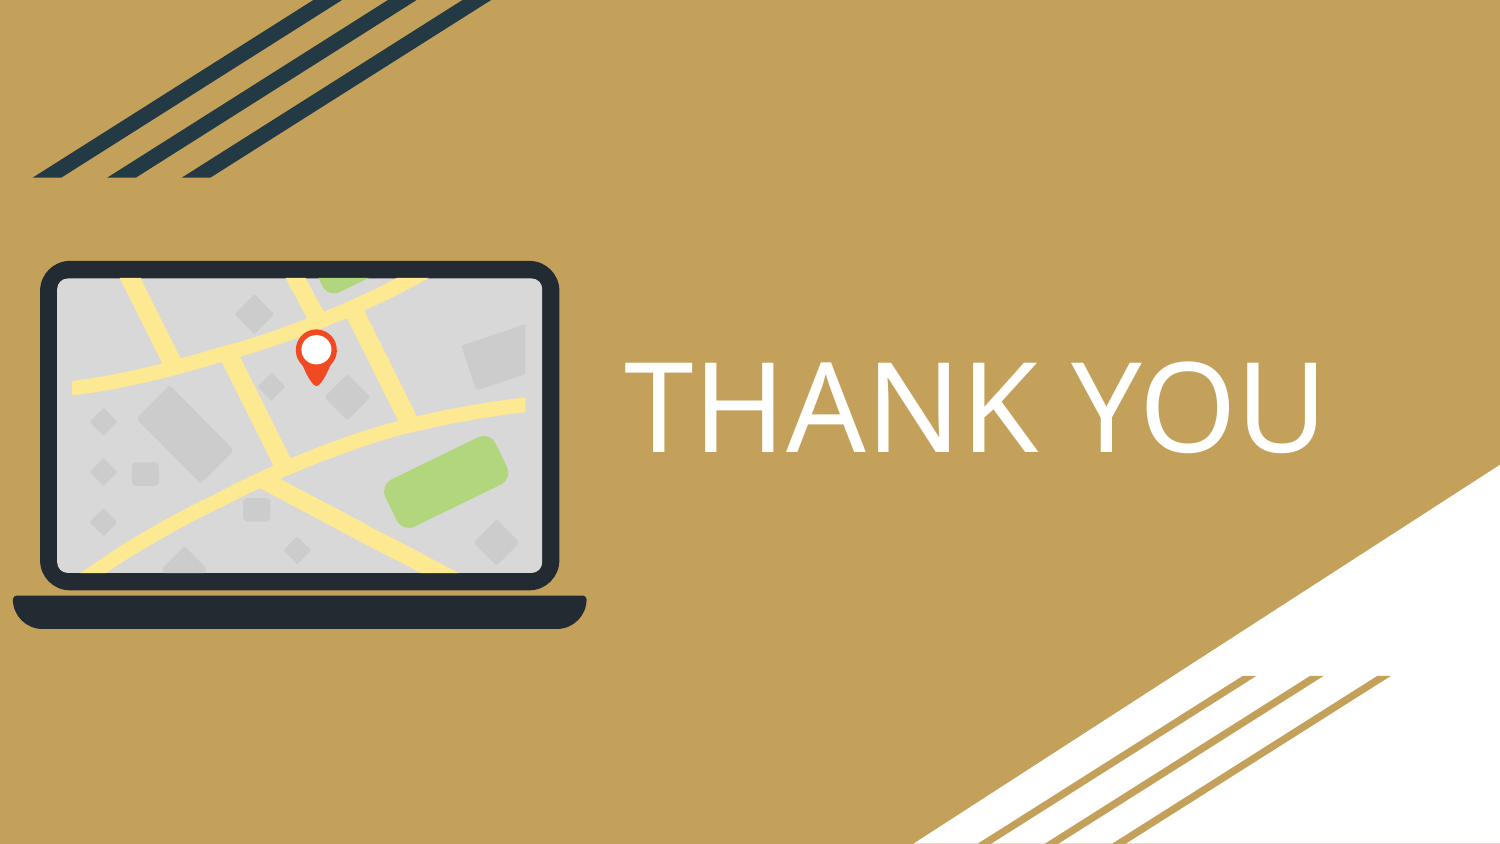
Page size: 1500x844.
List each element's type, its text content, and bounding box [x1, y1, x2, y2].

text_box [12, 260, 587, 630]
title THANK YOU [609, 289, 1500, 516]
